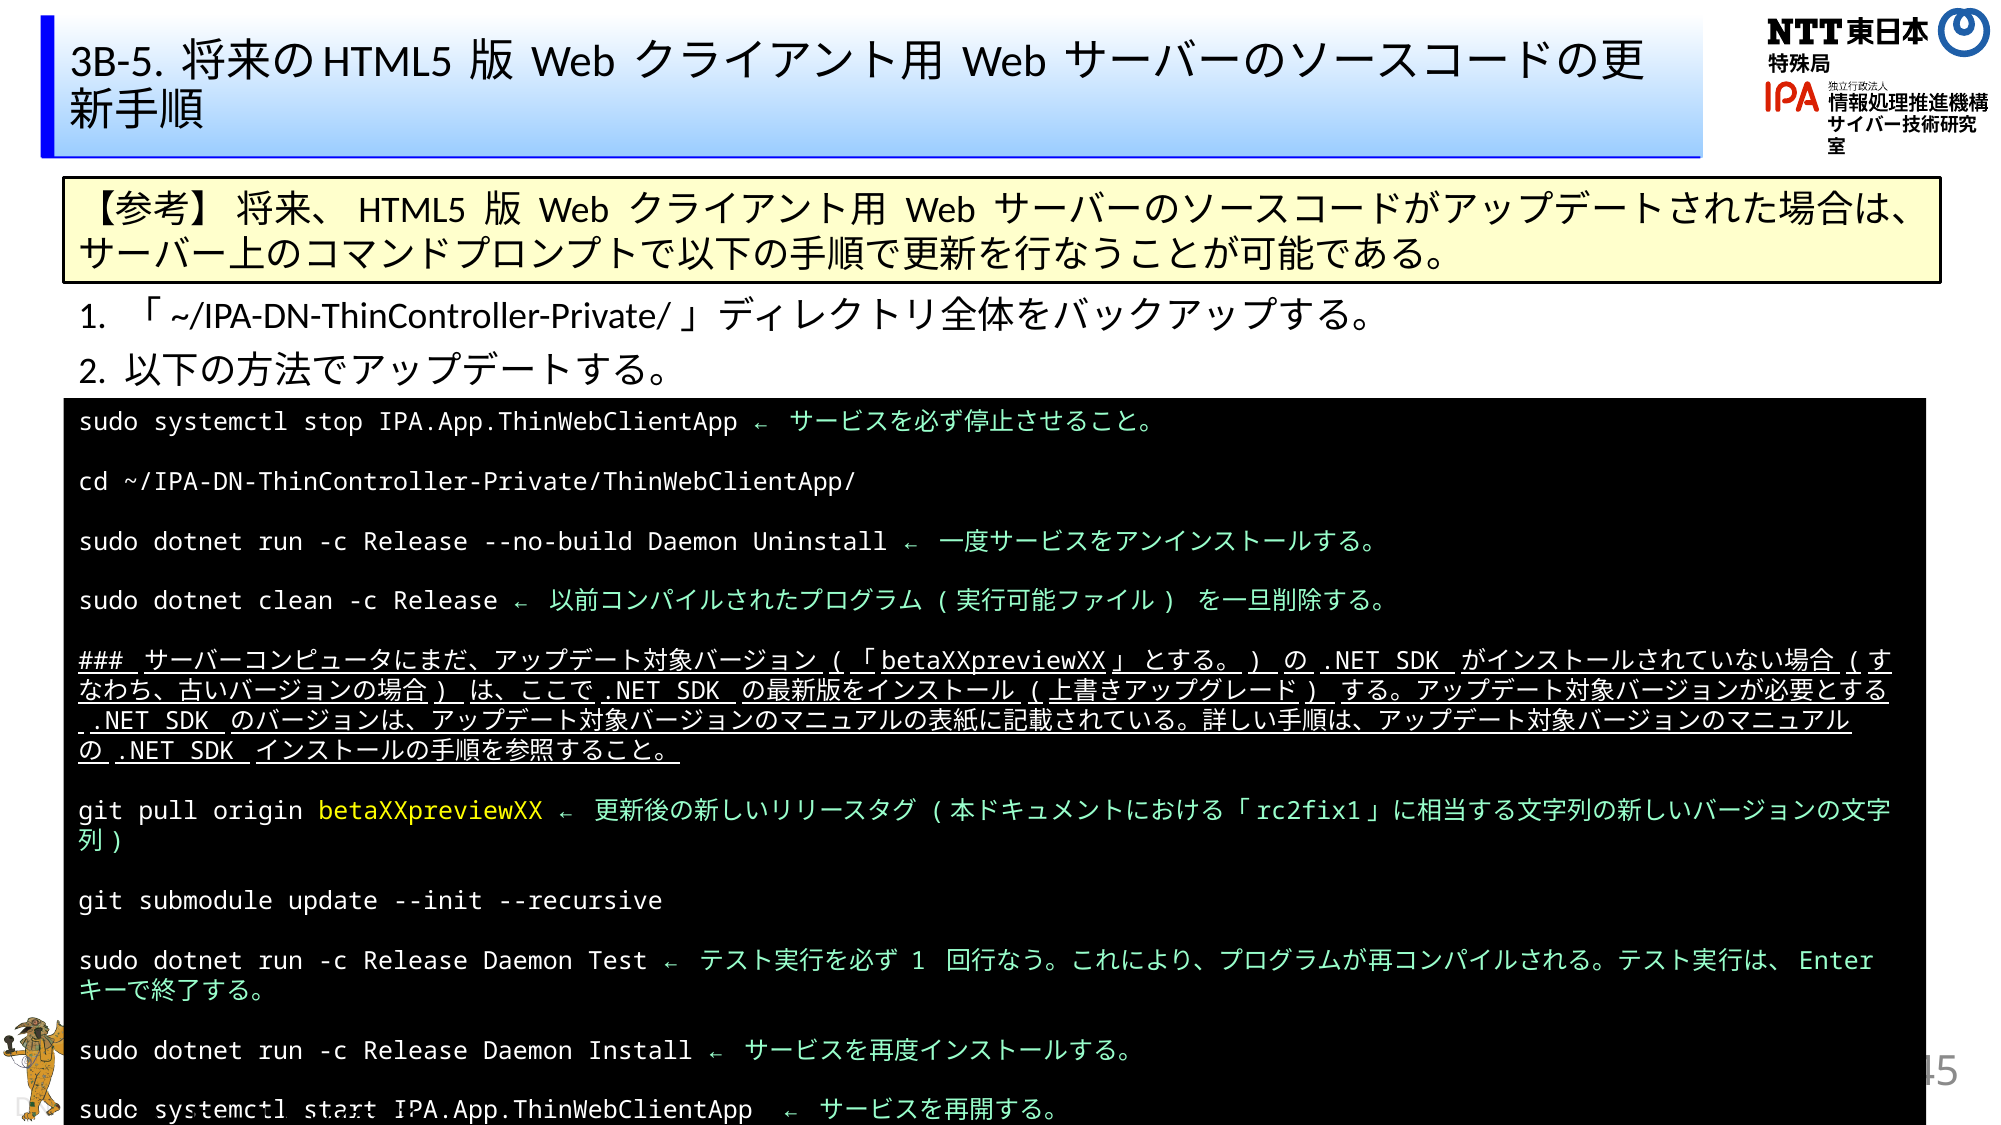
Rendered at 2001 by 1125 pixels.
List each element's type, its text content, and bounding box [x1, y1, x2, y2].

slide_number 45 [1927, 1042, 1975, 1103]
text_box 【参考】 将来、HTML5 版 Web クライアント用 Web サーバーのソースコードがアップデートされた場合は、サーバー上のコマンドプロンプトで以下の手順で更新を行なうことが可能である。 [63, 177, 1941, 283]
text_box sudo systemctl stop IPA.App.ThinWebClientApp ← サービスを必ず停止させること。 cd ~/IPA-DN-ThinController-Private/ThinWebClientApp/ sudo dotnet run -c Release --no-build Daemon Uninstall ← 一度サービスをアンインストールする。 sudo dotnet clean -c Release ← 以前コンパイルされたプログラム (実行可能ファイル) を一旦削除する。 ### サーバーコンピュータにまだ、アップデート対象バージョン (「betaXXpreviewXX」 とする。) の .NET SDK がインストールされていない場合 (すなわち、古いバージョンの場合) は、ここで.NET SDK の最新版をインストール (上書きアップグレード) する。アップデート対象バージョンが必要とする .NET SDK のバージョンは、アップデート対象バージョンのマニュアルの表紙に記載されている。詳しい手順は、アップデート対象バージョンのマニュアルの .NET SDK インストールの手順を参照すること。 git pull origin betaXXpreviewXX ← 更新後の新しいリリースタグ (本ドキュメントにおける「rc2fix1」に相当する文字列の新しいバージョンの文字列) git submodule update --init --recursive sudo dotnet run -c Release Daemon Test ← テスト実行を必ず 1 回行なう。これにより、プログラムが再コンパイルされる。テスト実行は、Enter キーで終了する。 sudo dotnet run -c Release Daemon Install ← サービスを再度インストールする。 sudo systemctl start IPA.App.ThinWebClientApp ← サービスを再開する。 [63, 398, 1927, 1125]
text_box 3. 正常動作を確認する。万一、バージョンアップ後、何らかの不具合が発生した場合は、原因究明のためにログファイルを収集した上で、ロールバックする。 [116, 1058, 1912, 1125]
text_box 2. 以下の方法でアップデートする。 [63, 344, 853, 399]
text_box 1. 「~/IPA-DN-ThinController-Private/」ディレクトリ全体をバックアップする。 [63, 283, 1927, 344]
title 3B-5. 将来のHTML5 版 Web クライアント用 Web サーバーのソースコードの更新手順 [54, 30, 1703, 143]
